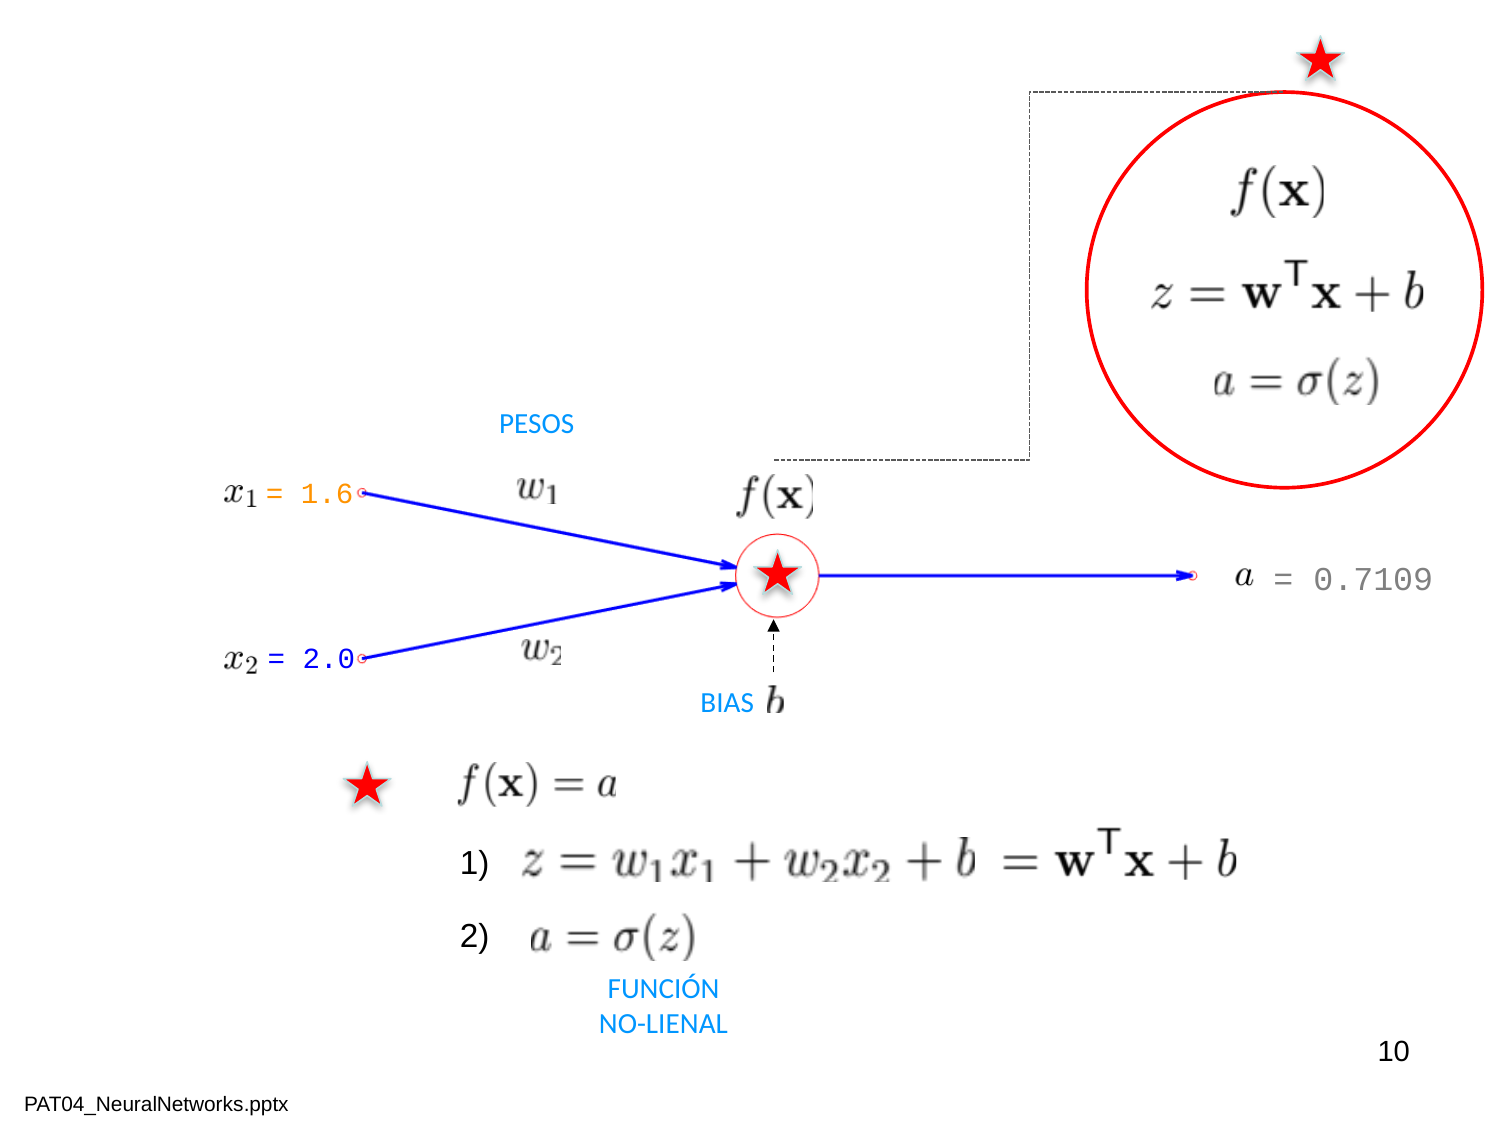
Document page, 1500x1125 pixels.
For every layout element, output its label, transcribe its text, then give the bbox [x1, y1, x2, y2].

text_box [665, 618, 790, 727]
picture [146, 359, 1345, 807]
slide_number 10 [1074, 1024, 1426, 1103]
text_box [444, 833, 975, 890]
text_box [444, 906, 696, 963]
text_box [250, 467, 371, 683]
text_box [343, 761, 617, 807]
text_box FUNCIÓN NO-LIENAL [577, 962, 750, 1048]
footer PAT04_NeuralNetworks.pptx [0, 1083, 395, 1125]
picture [993, 823, 1237, 880]
text_box = 0.7109 [1349, 549, 1449, 605]
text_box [474, 396, 599, 665]
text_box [774, 35, 1483, 488]
